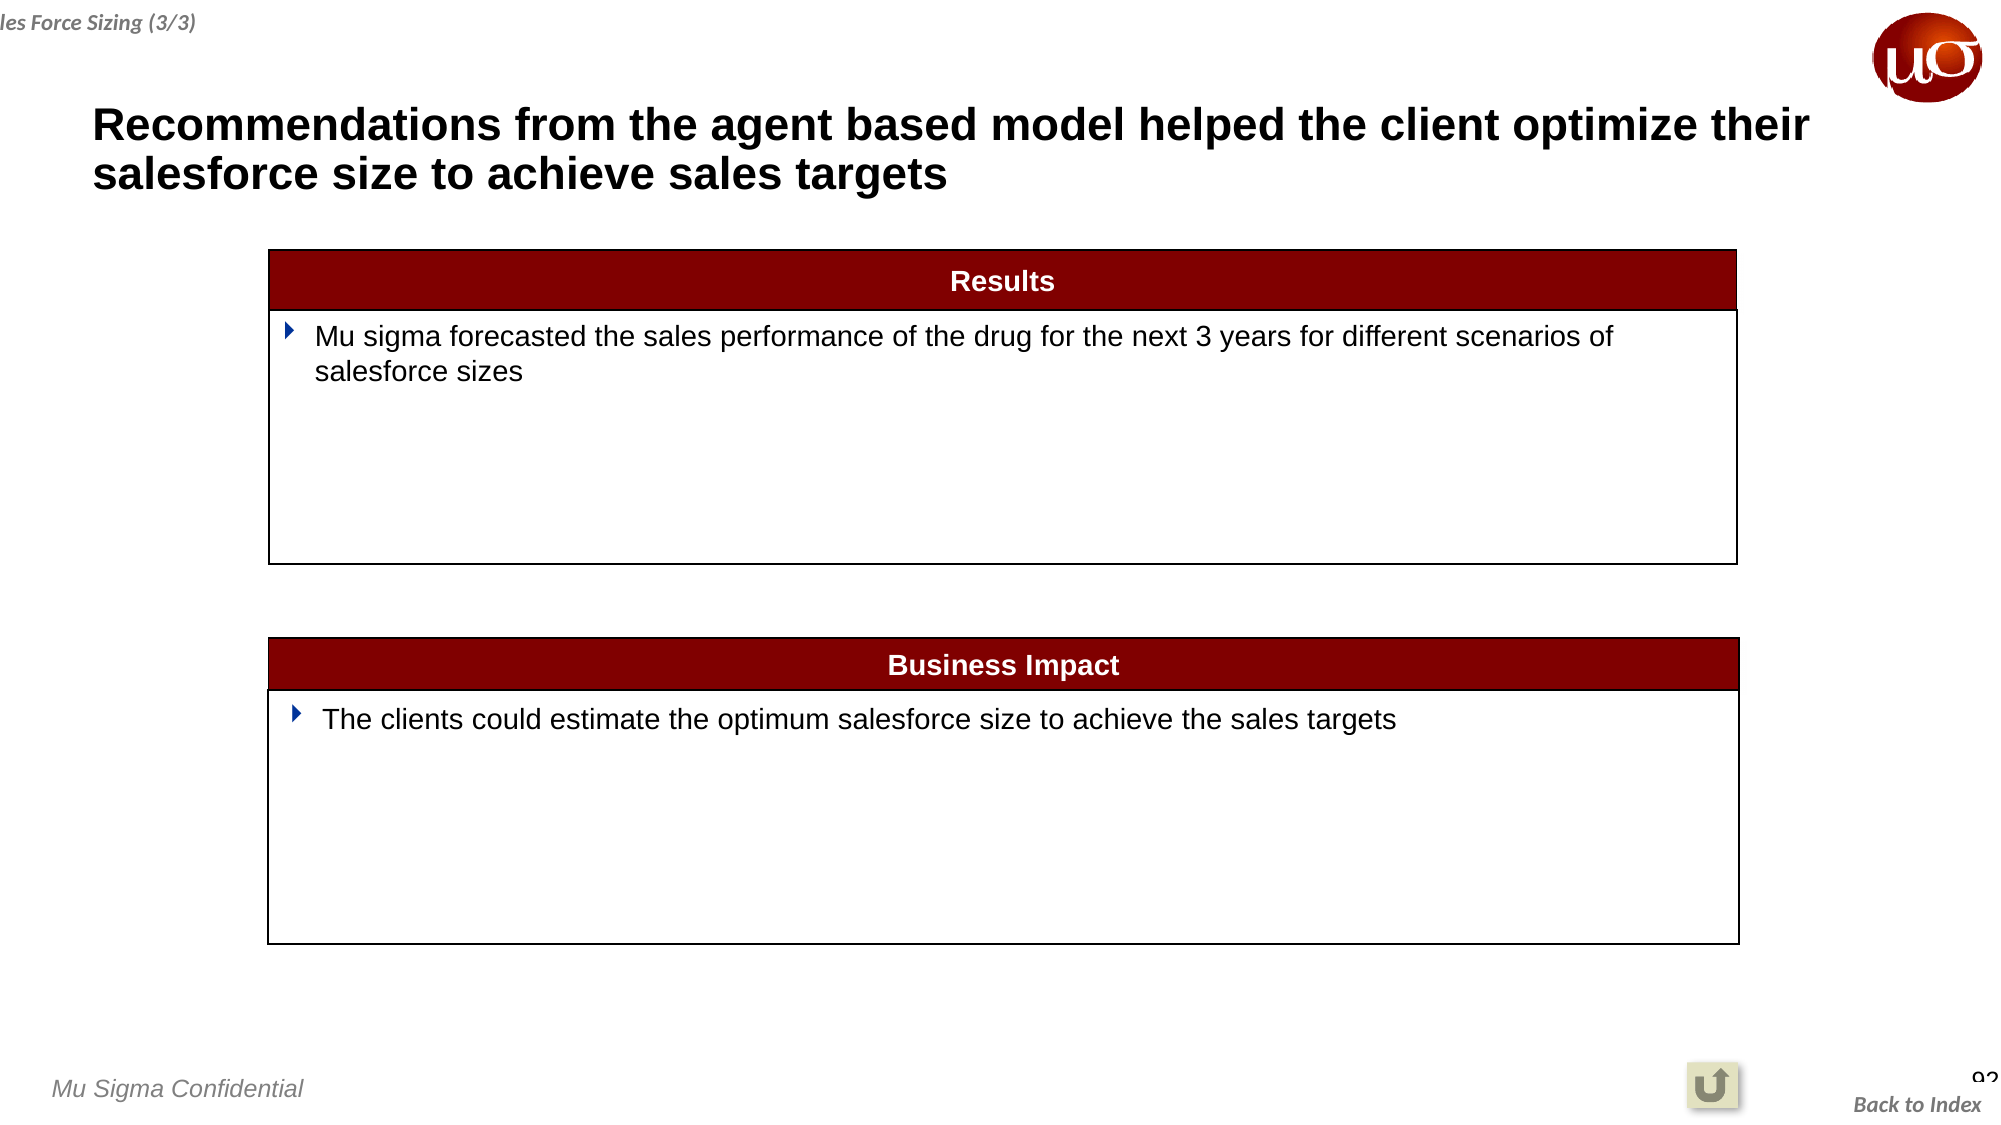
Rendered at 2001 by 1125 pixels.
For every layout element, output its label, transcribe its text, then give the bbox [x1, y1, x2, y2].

text_box Results [268, 249, 1737, 309]
text_box [761, 336, 1127, 516]
text_box [1685, 1060, 1740, 1110]
text_box Business Impact [268, 637, 1739, 689]
title Recommendations from the agent based model helped the client optimize their salesforce size to achieve sales targets [92, 62, 1908, 201]
picture [1867, 12, 1988, 103]
text_box Sales Force Sizing (3/3) [0, 0, 289, 43]
text_box Back to Index [1838, 1082, 2000, 1125]
text_box Mu sigma forecasted the sales performance of the drug for the next 3 years for different scenarios of salesforce sizes [268, 309, 1737, 565]
text_box [268, 689, 1740, 945]
text_box The clients could estimate the optimum salesforce size to achieve the sales targets [268, 692, 1737, 945]
